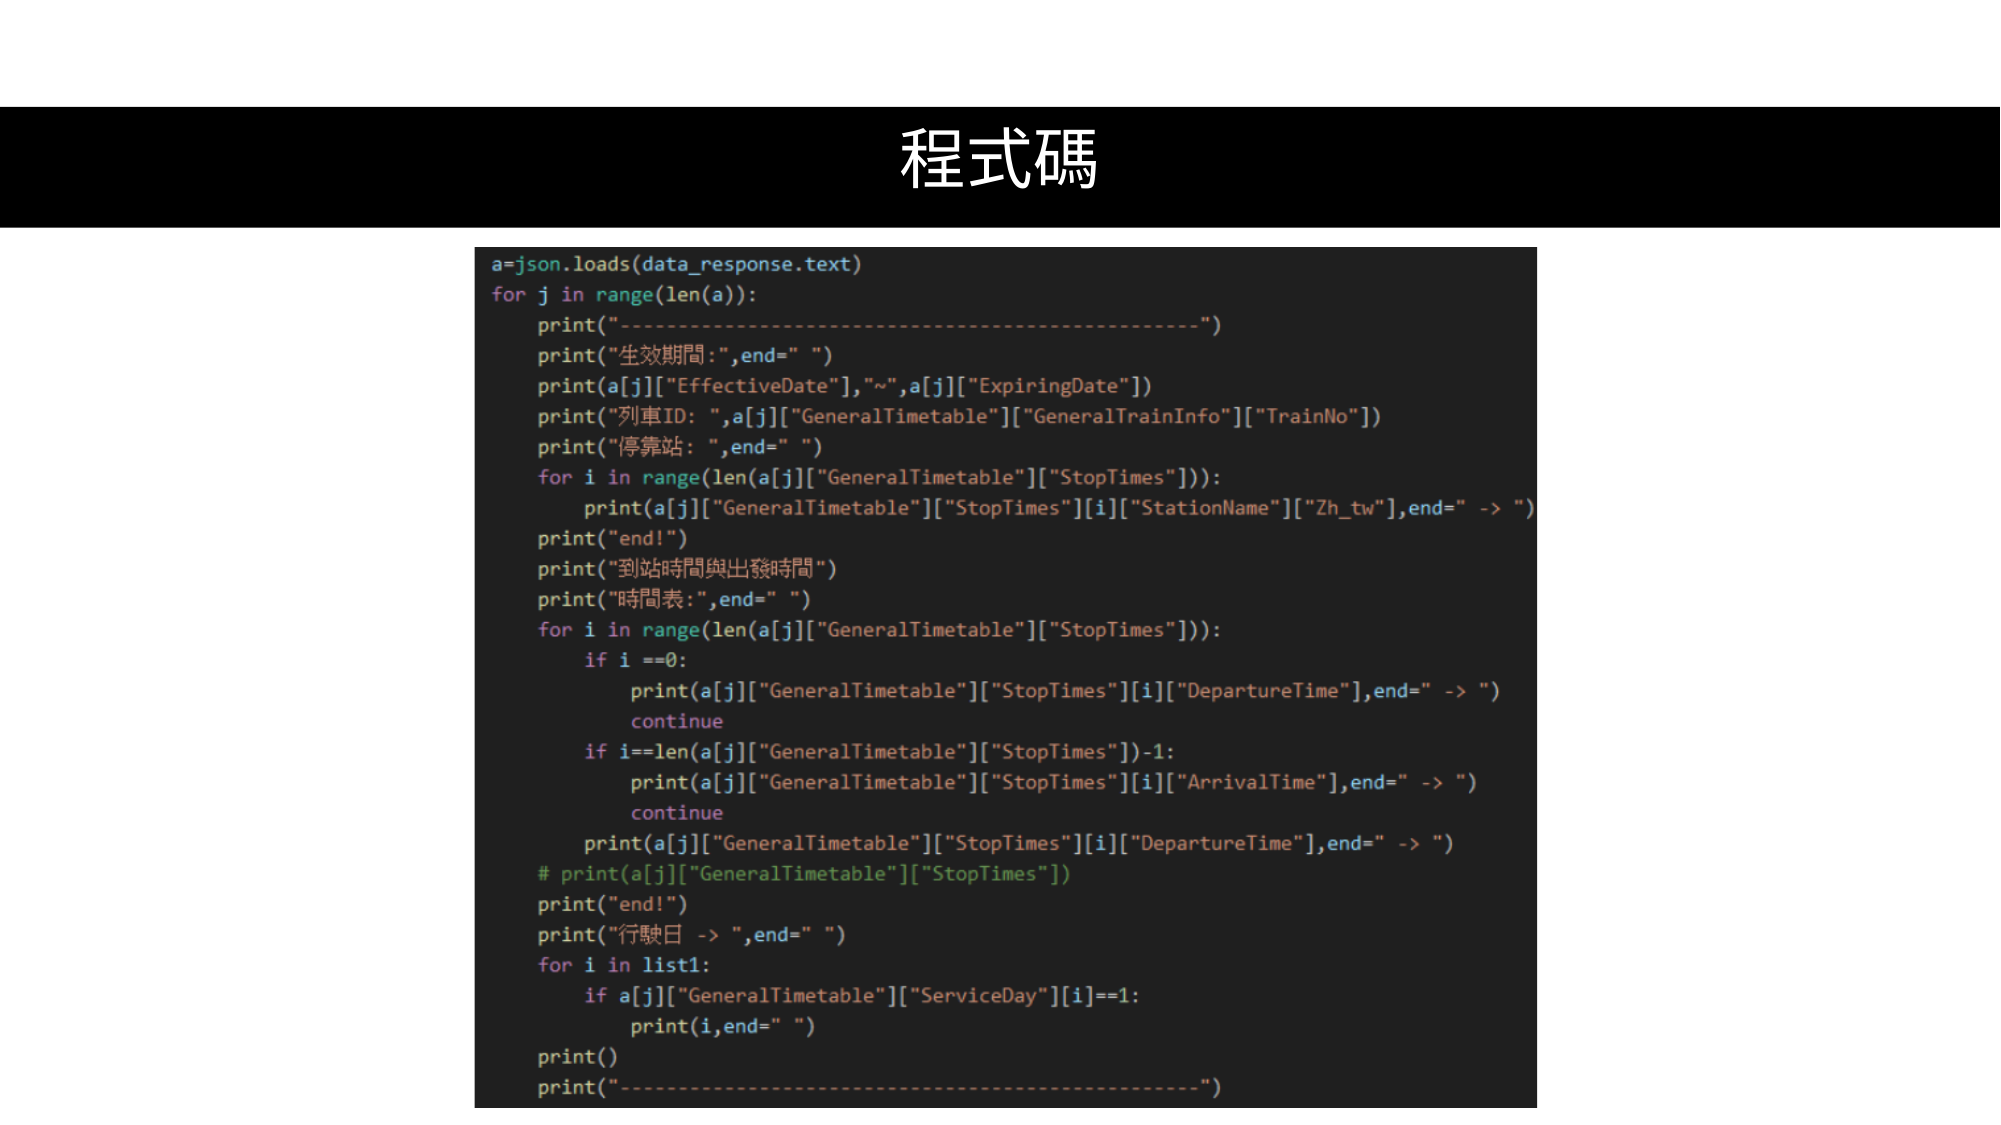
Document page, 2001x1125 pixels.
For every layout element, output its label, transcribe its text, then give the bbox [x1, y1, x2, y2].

picture [474, 247, 1538, 1108]
text_box 程式碼 [80, 100, 1920, 223]
text_box [0, 106, 2000, 229]
